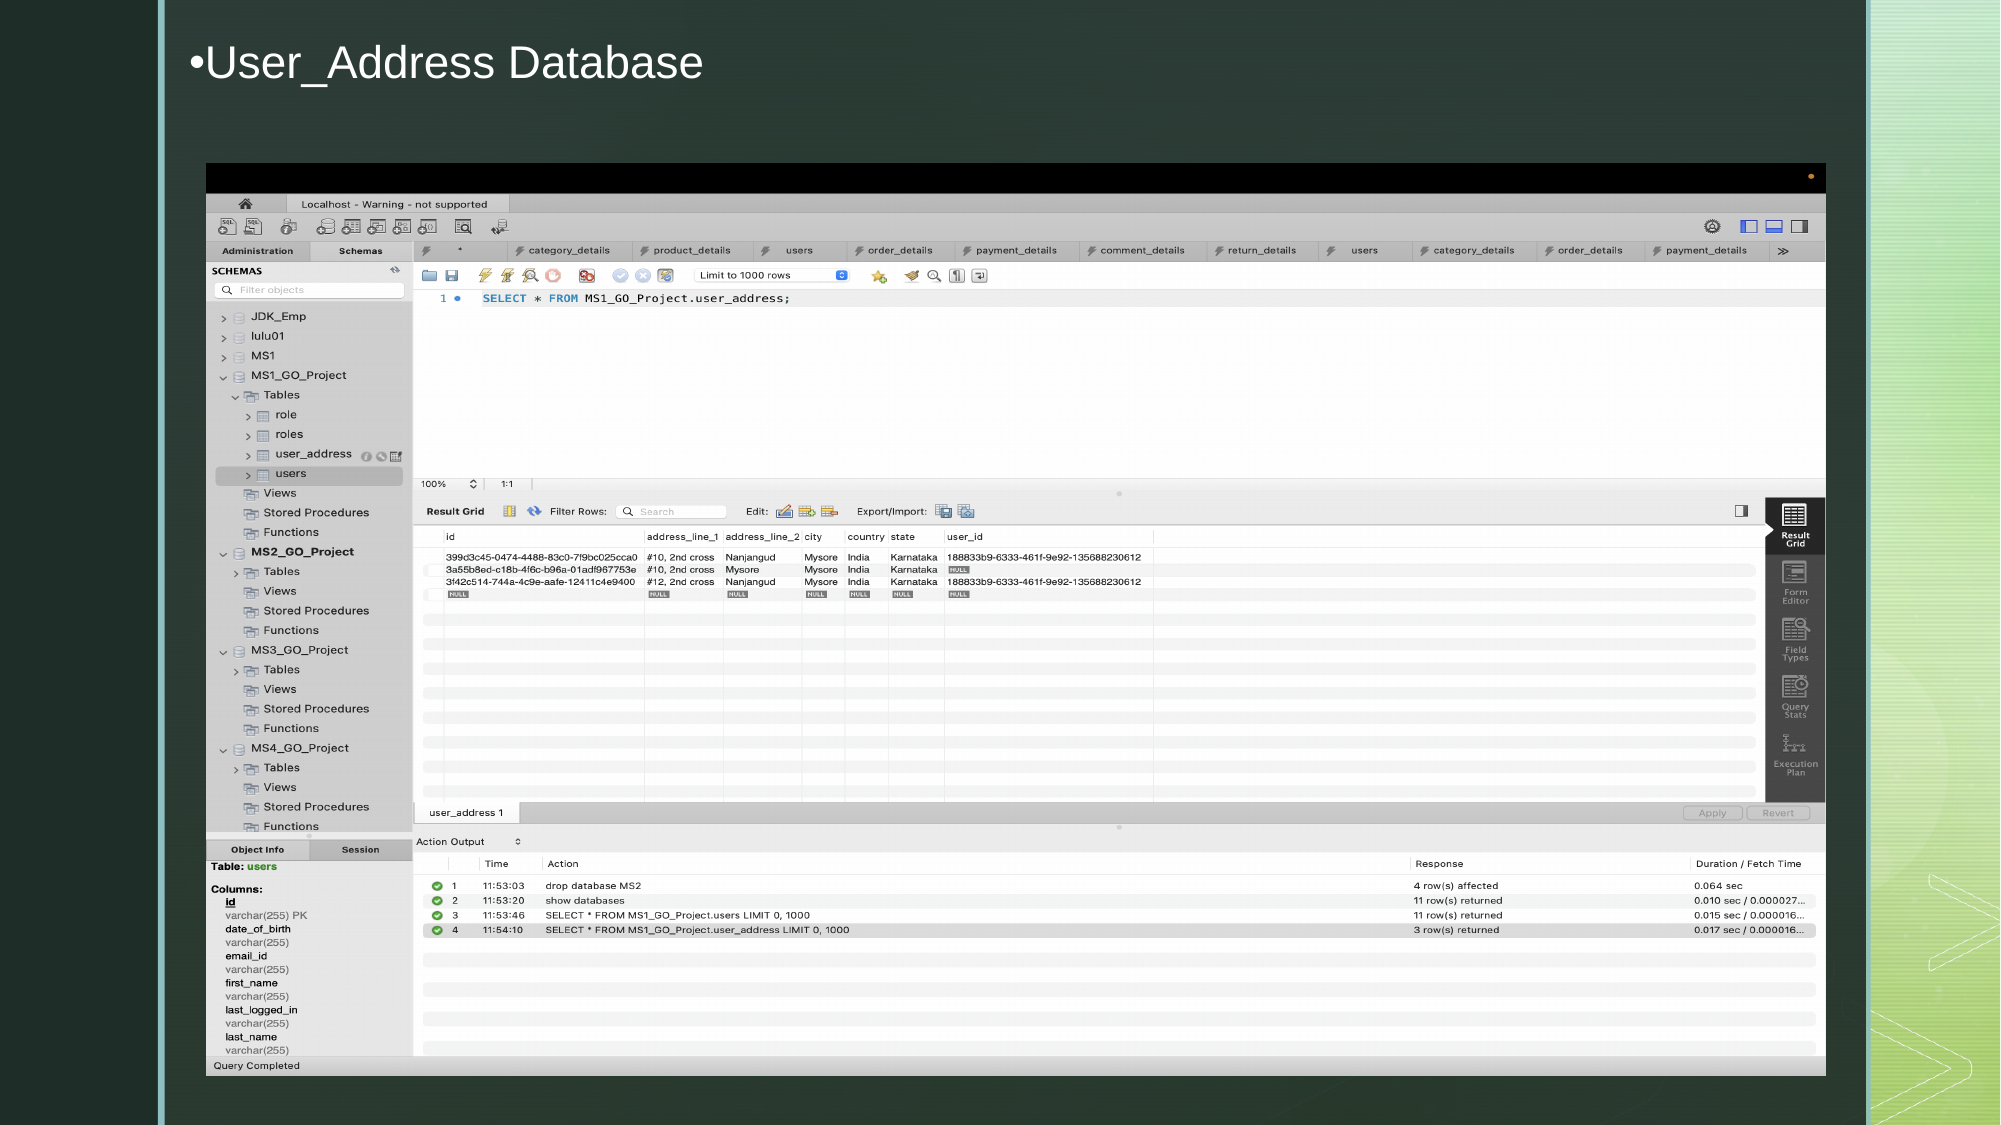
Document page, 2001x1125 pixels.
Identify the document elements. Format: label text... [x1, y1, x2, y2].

picture [206, 163, 1827, 1077]
text_box User_Address Database [174, 31, 737, 164]
picture [1871, 0, 2001, 1125]
